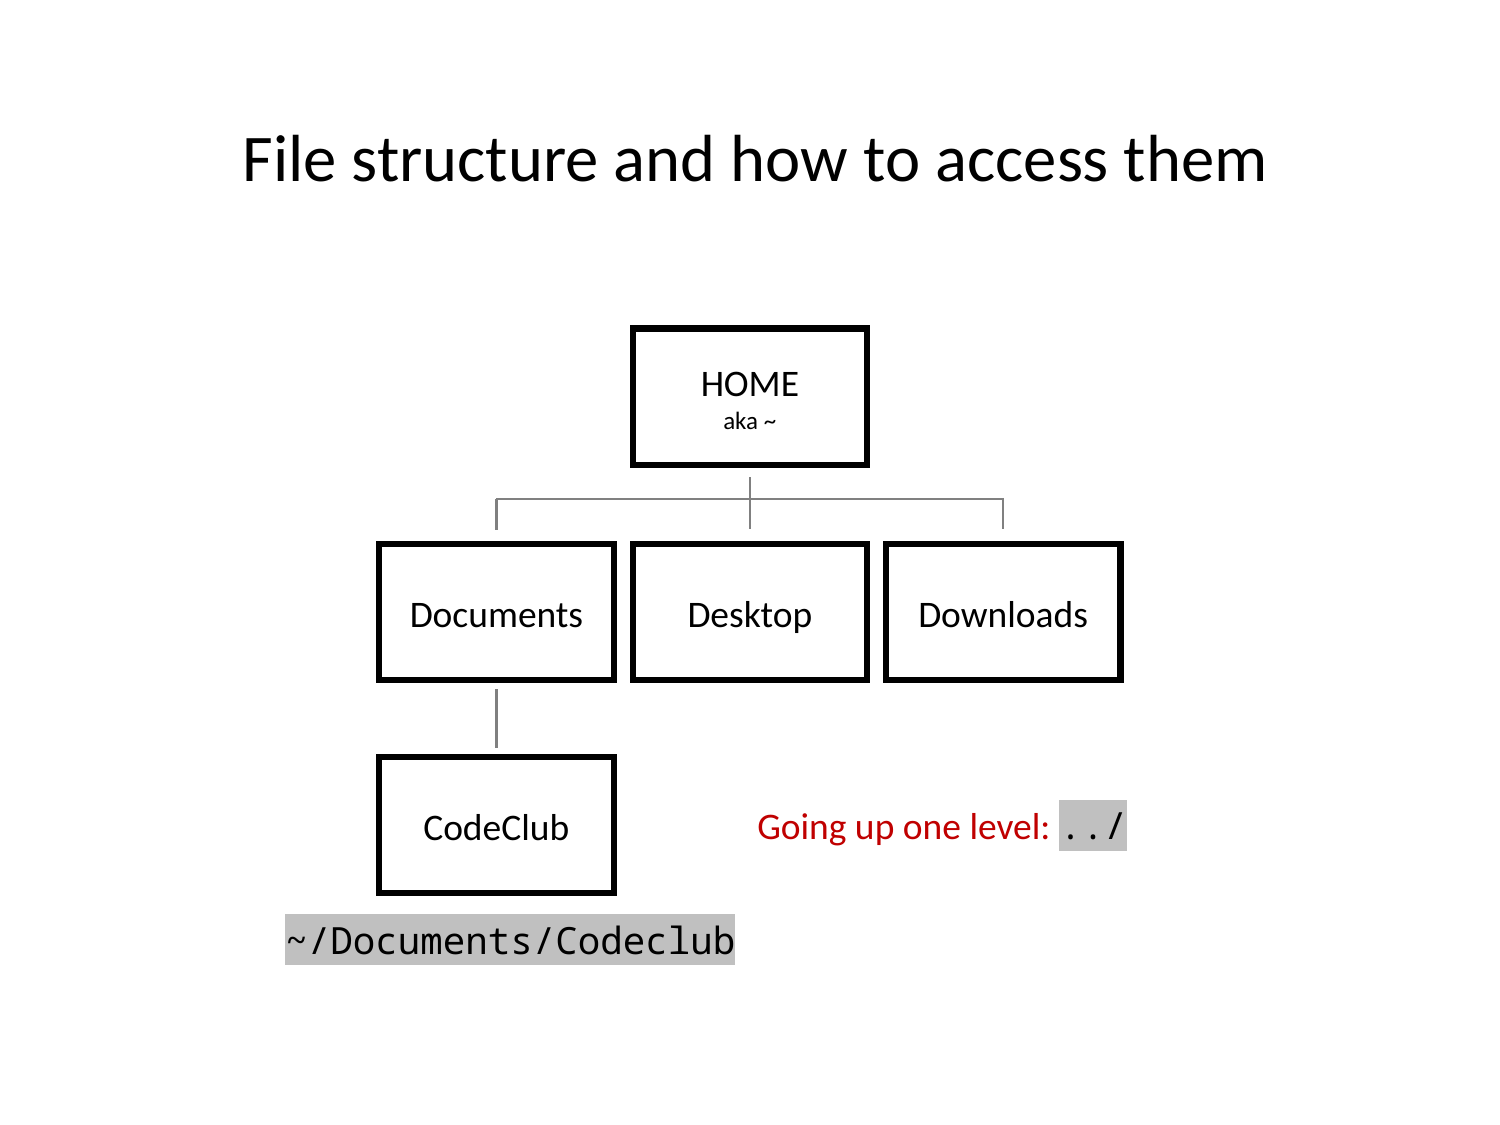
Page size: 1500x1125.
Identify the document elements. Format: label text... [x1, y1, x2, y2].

text_box Desktop [632, 543, 868, 681]
text_box Downloads [885, 543, 1122, 681]
text_box Documents [378, 543, 615, 681]
text_box ~/Documents/Codeclub [270, 909, 751, 970]
text_box File structure and how to access them [227, 107, 1284, 202]
text_box Going up one level: ../ [742, 794, 1142, 855]
text_box HOME aka ~ [632, 327, 868, 466]
text_box CodeClub [378, 756, 615, 894]
